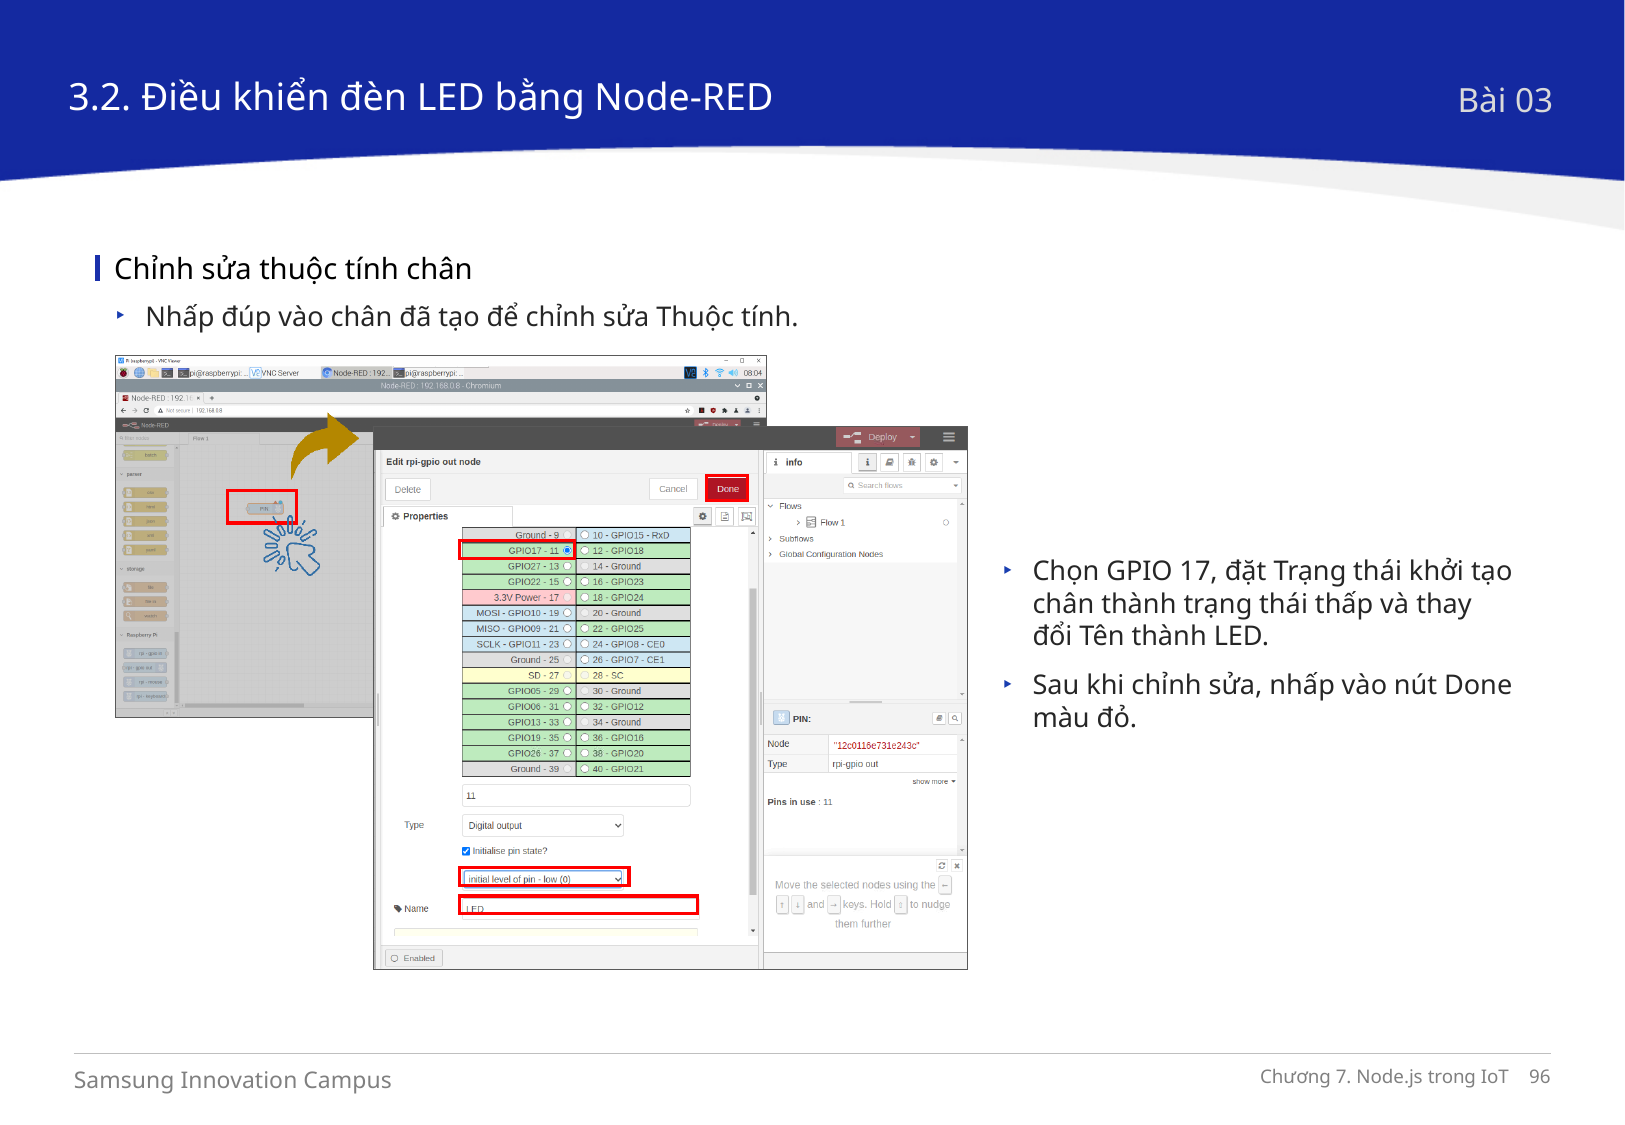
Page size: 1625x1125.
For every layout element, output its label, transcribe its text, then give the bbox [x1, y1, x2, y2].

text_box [115, 355, 968, 970]
text_box Bài 03 [1422, 78, 1554, 119]
picture [0, 0, 1625, 1125]
text_box Chọn GPIO 17, đặt Trạng thái khởi tạo chân thành trạng thái thấp và thay đổi Tên thành LED. Sau khi chỉnh sửa, nhấp vào nút Done màu đỏ. [1002, 541, 1538, 745]
text_box Chỉnh sửa thuộc tính chân [94, 249, 1510, 287]
text_box 3.2. Điều khiển đèn LED bằng Node-RED [67, 72, 1025, 119]
text_box Nhấp đúp vào chân đã tạo để chỉnh sửa Thuộc tính. [114, 286, 1510, 344]
